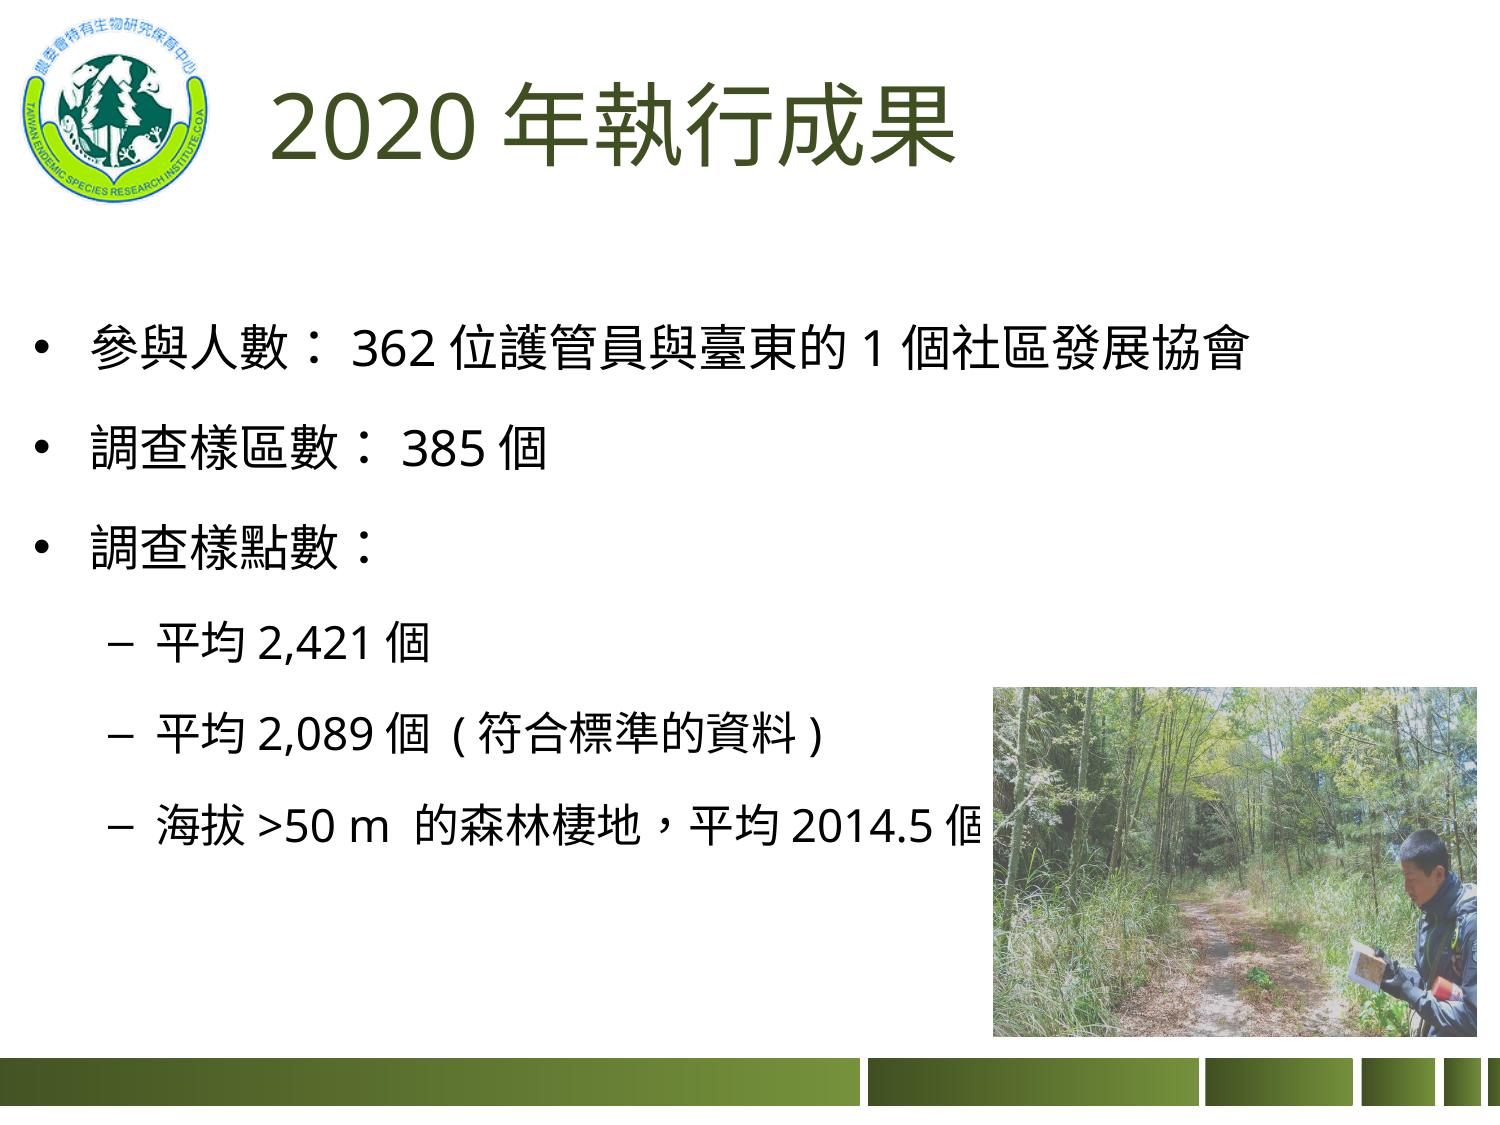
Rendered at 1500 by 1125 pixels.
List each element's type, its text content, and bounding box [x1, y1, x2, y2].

picture [17, 17, 211, 207]
title 2020年執行成果 [253, 29, 987, 217]
text_box [986, 680, 1484, 1044]
text_box 參與人數：362位護管員與臺東的1個社區發展協會 調查樣區數：385個 調查樣點數： 平均2,421個 平均2,089個 (符合標準的資料) 海拔>50 m 的森林棲地，平均2014.5個 [17, 278, 1388, 860]
